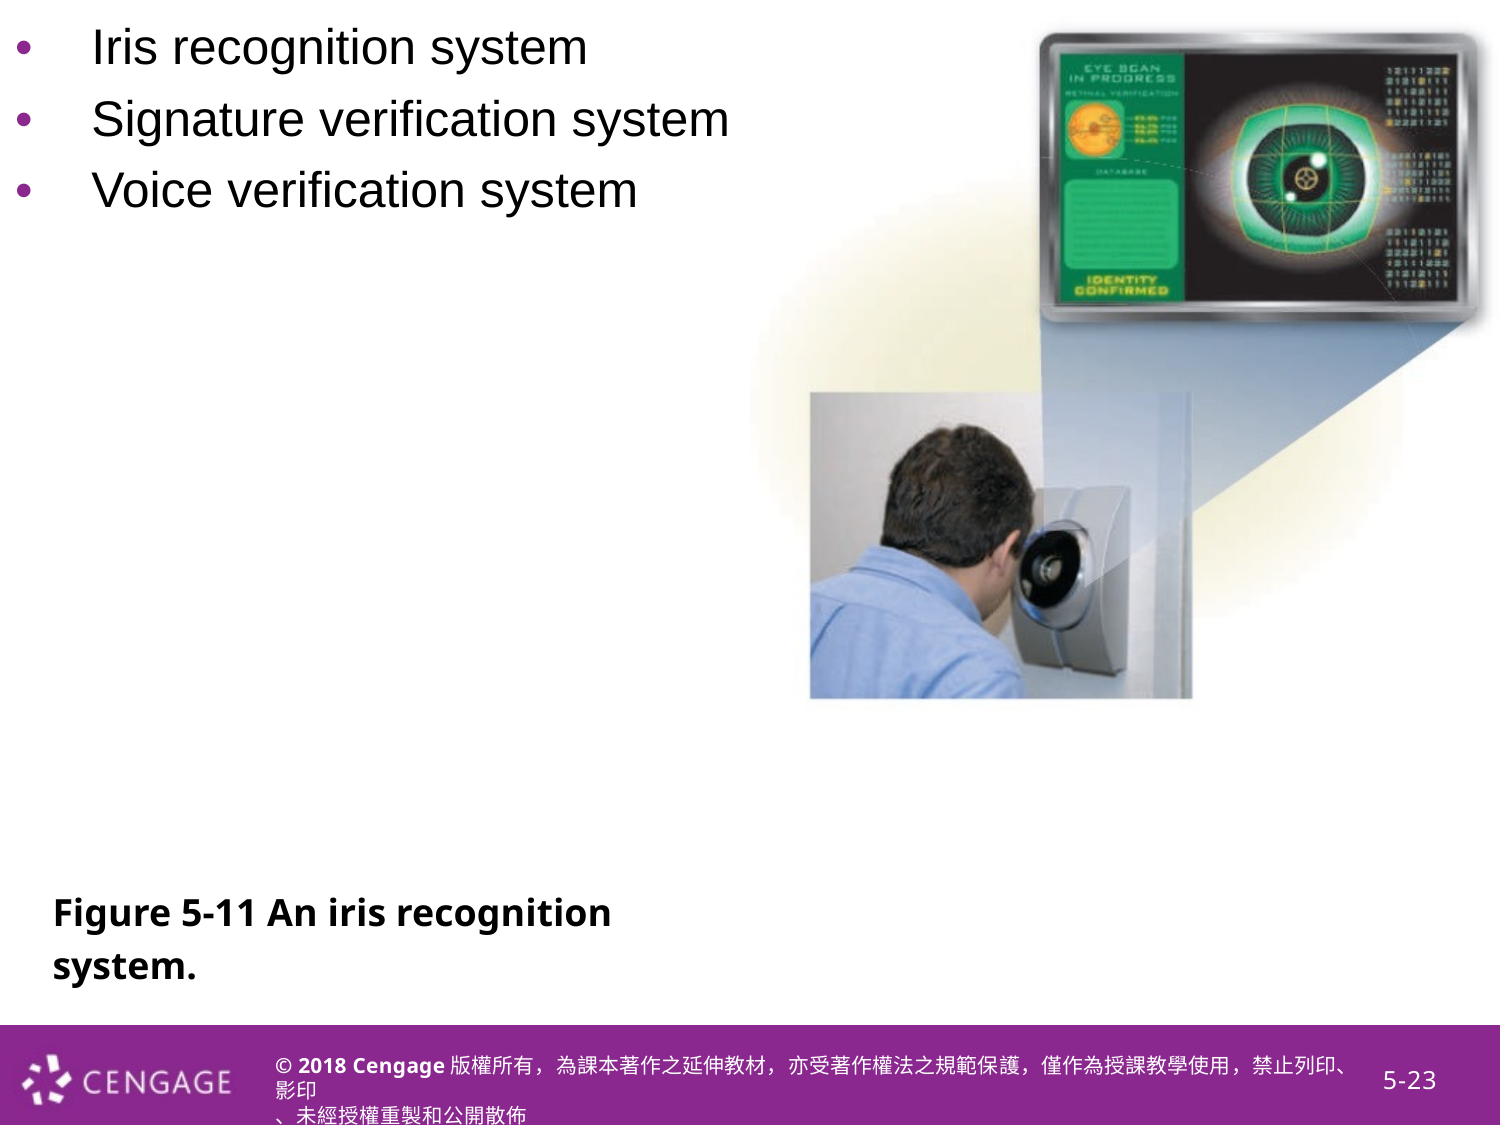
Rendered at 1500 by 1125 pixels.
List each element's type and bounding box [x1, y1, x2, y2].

text_box [0, 0, 1500, 1125]
text_box [274, 1032, 1333, 1120]
